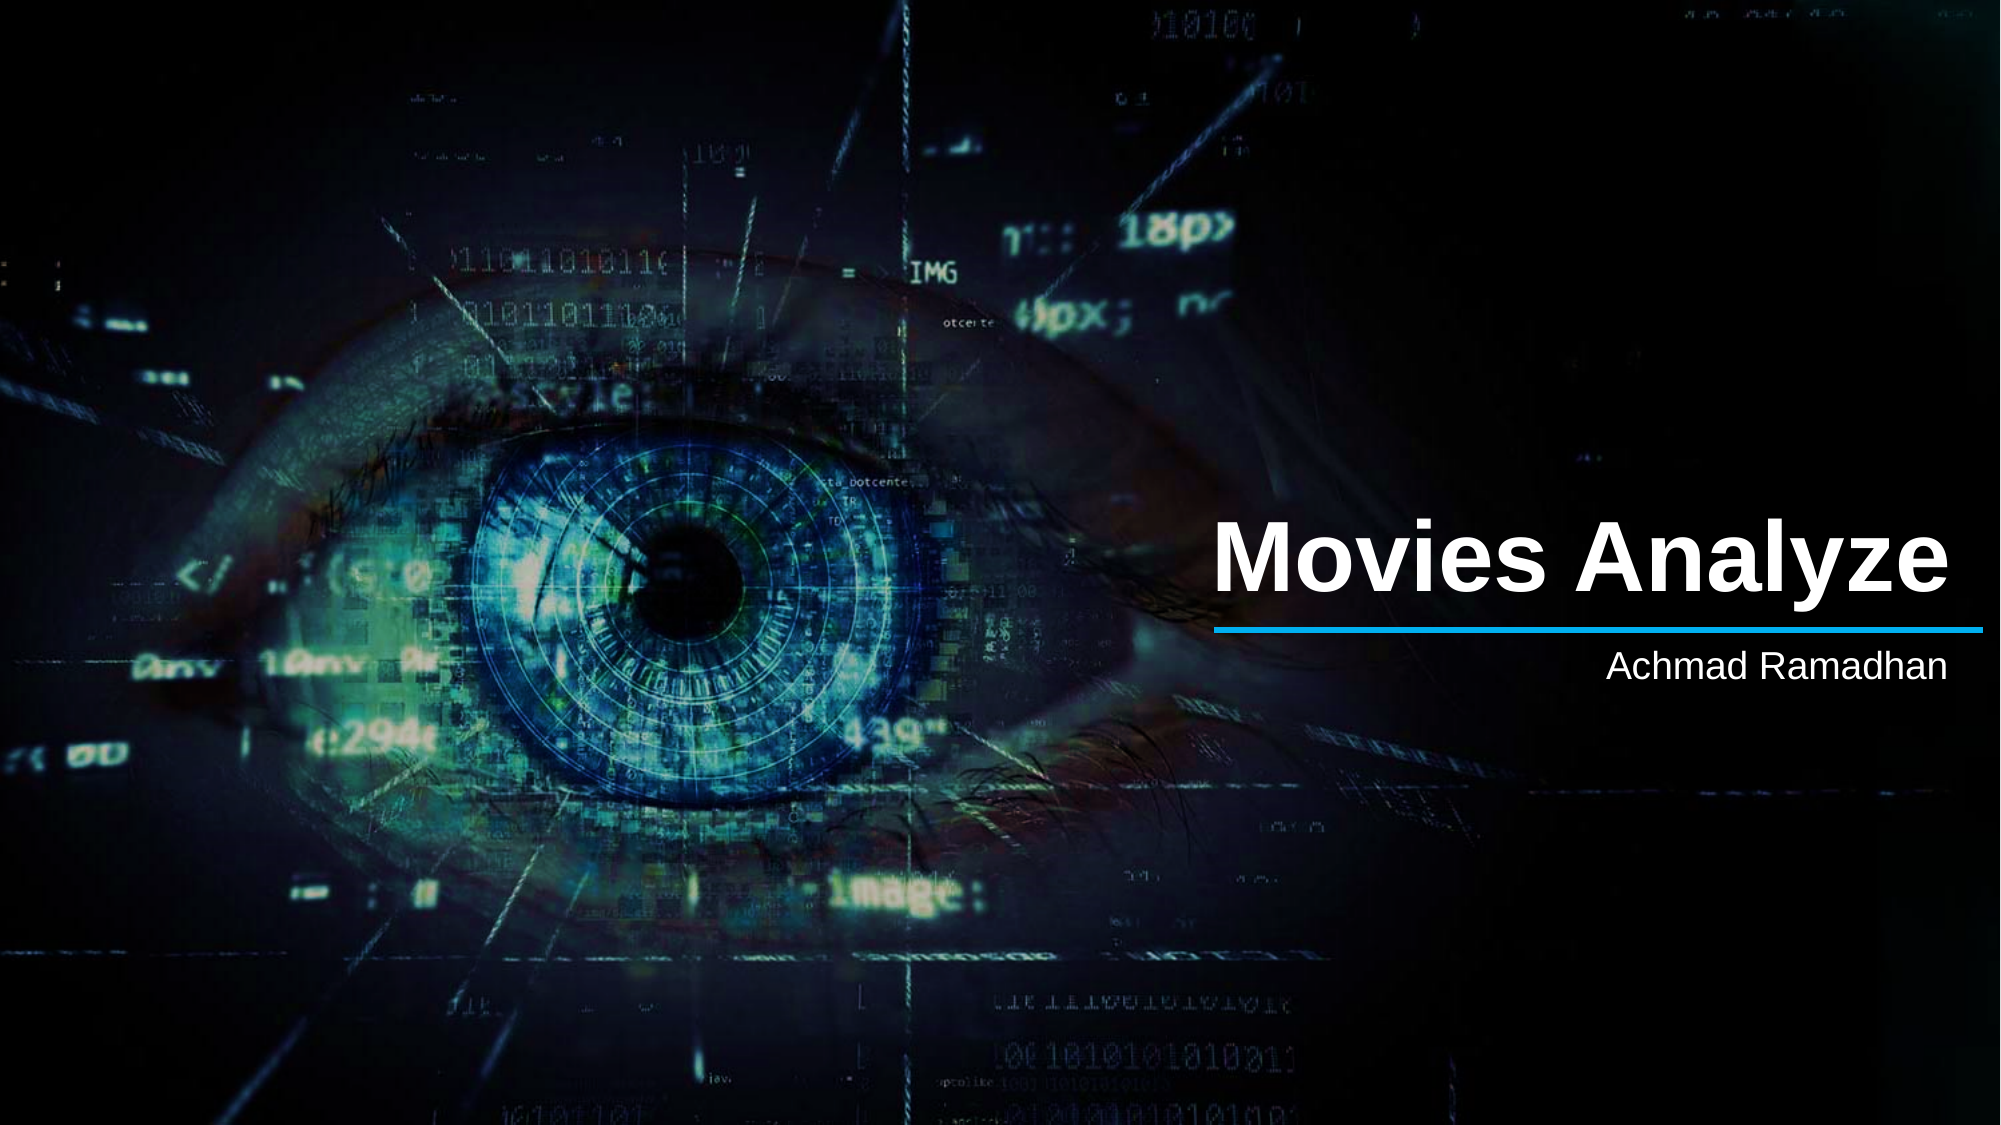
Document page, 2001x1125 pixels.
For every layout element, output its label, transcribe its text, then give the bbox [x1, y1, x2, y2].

text_box Achmad Ramadhan [1591, 633, 1984, 695]
text_box Movies Analyze [1196, 483, 1980, 619]
picture [0, 0, 2001, 1125]
